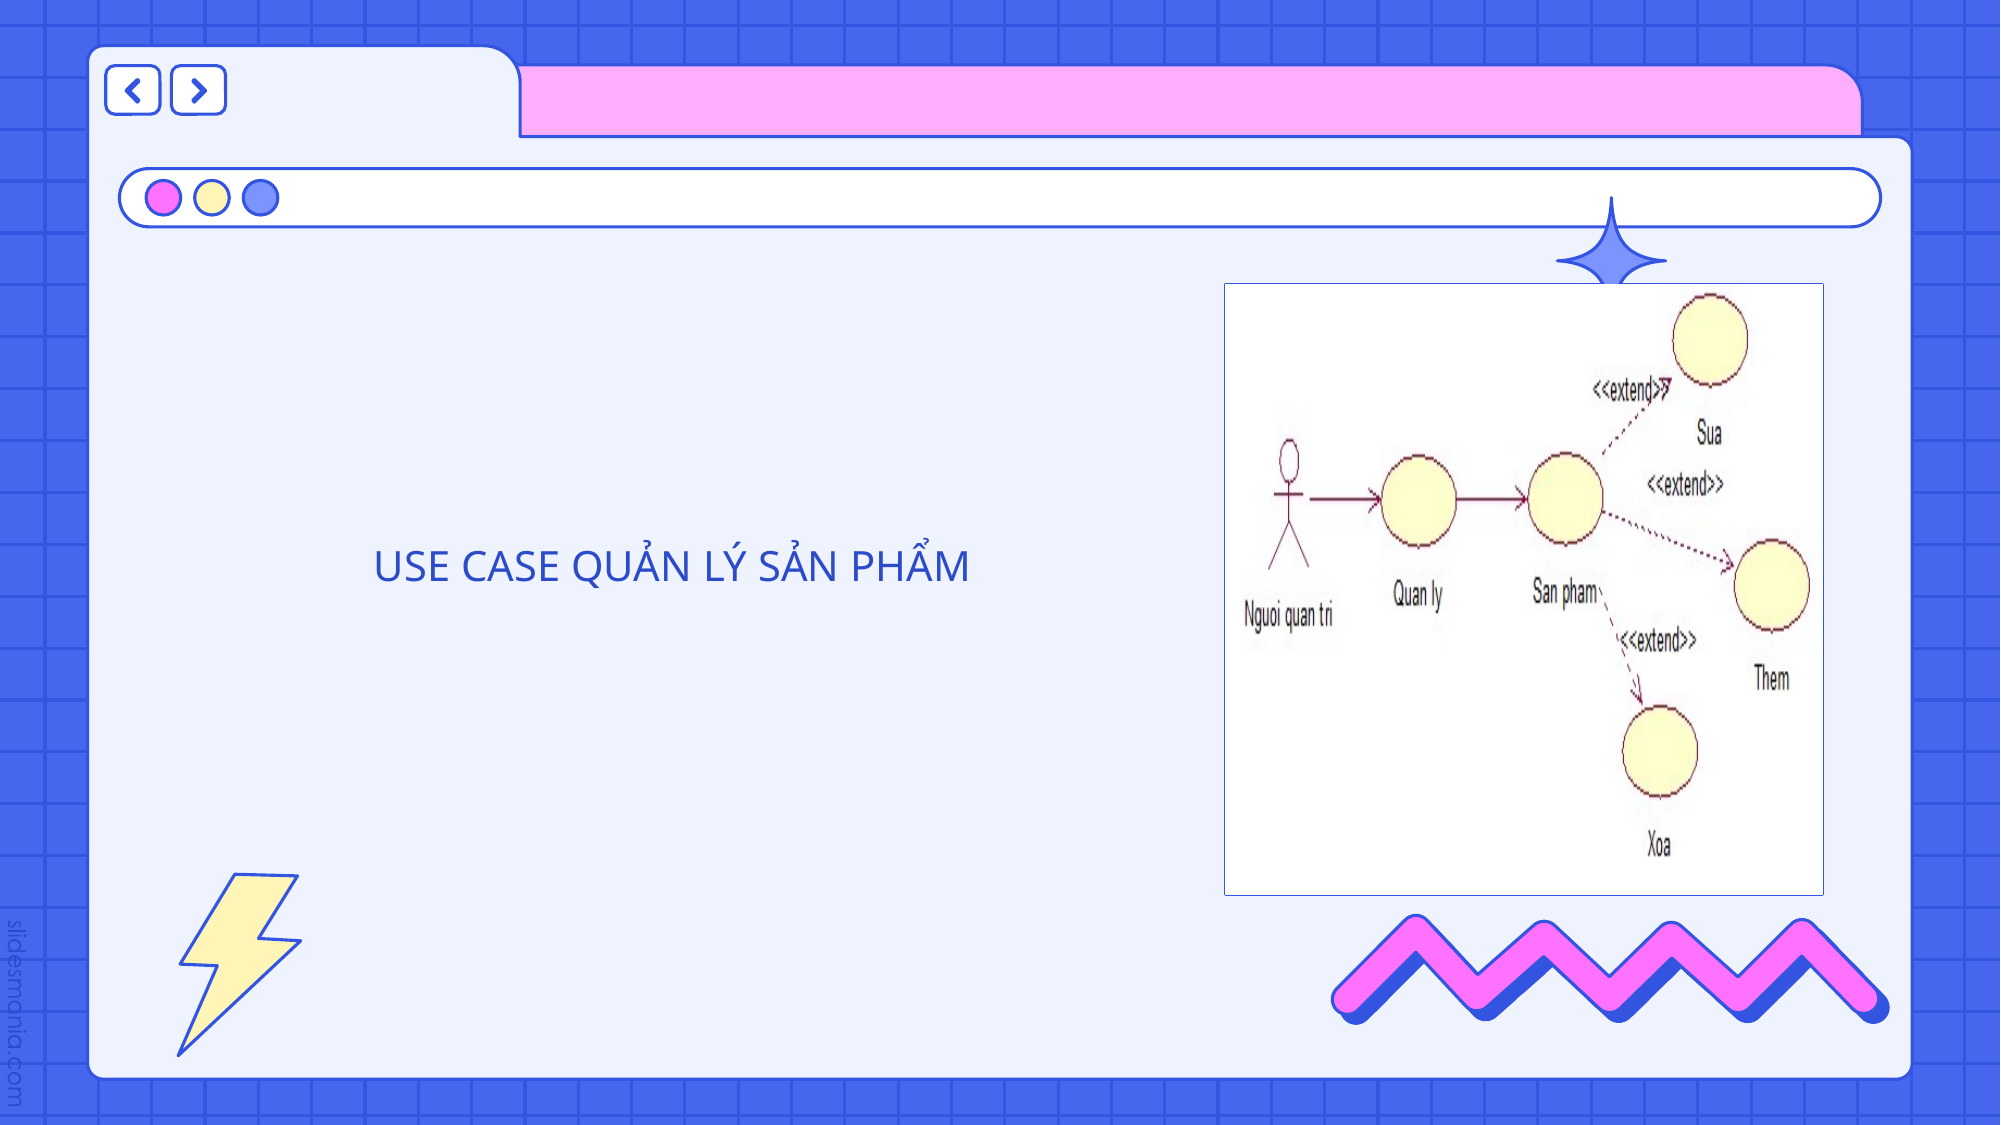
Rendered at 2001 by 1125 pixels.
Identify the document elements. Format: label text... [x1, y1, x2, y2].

text_box [1332, 915, 1879, 1015]
picture [1225, 284, 1823, 895]
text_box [1506, 197, 1666, 283]
list USE CASE QUẢN LÝ SẢN PHẨM [194, 511, 1151, 898]
text_box [178, 874, 301, 1056]
